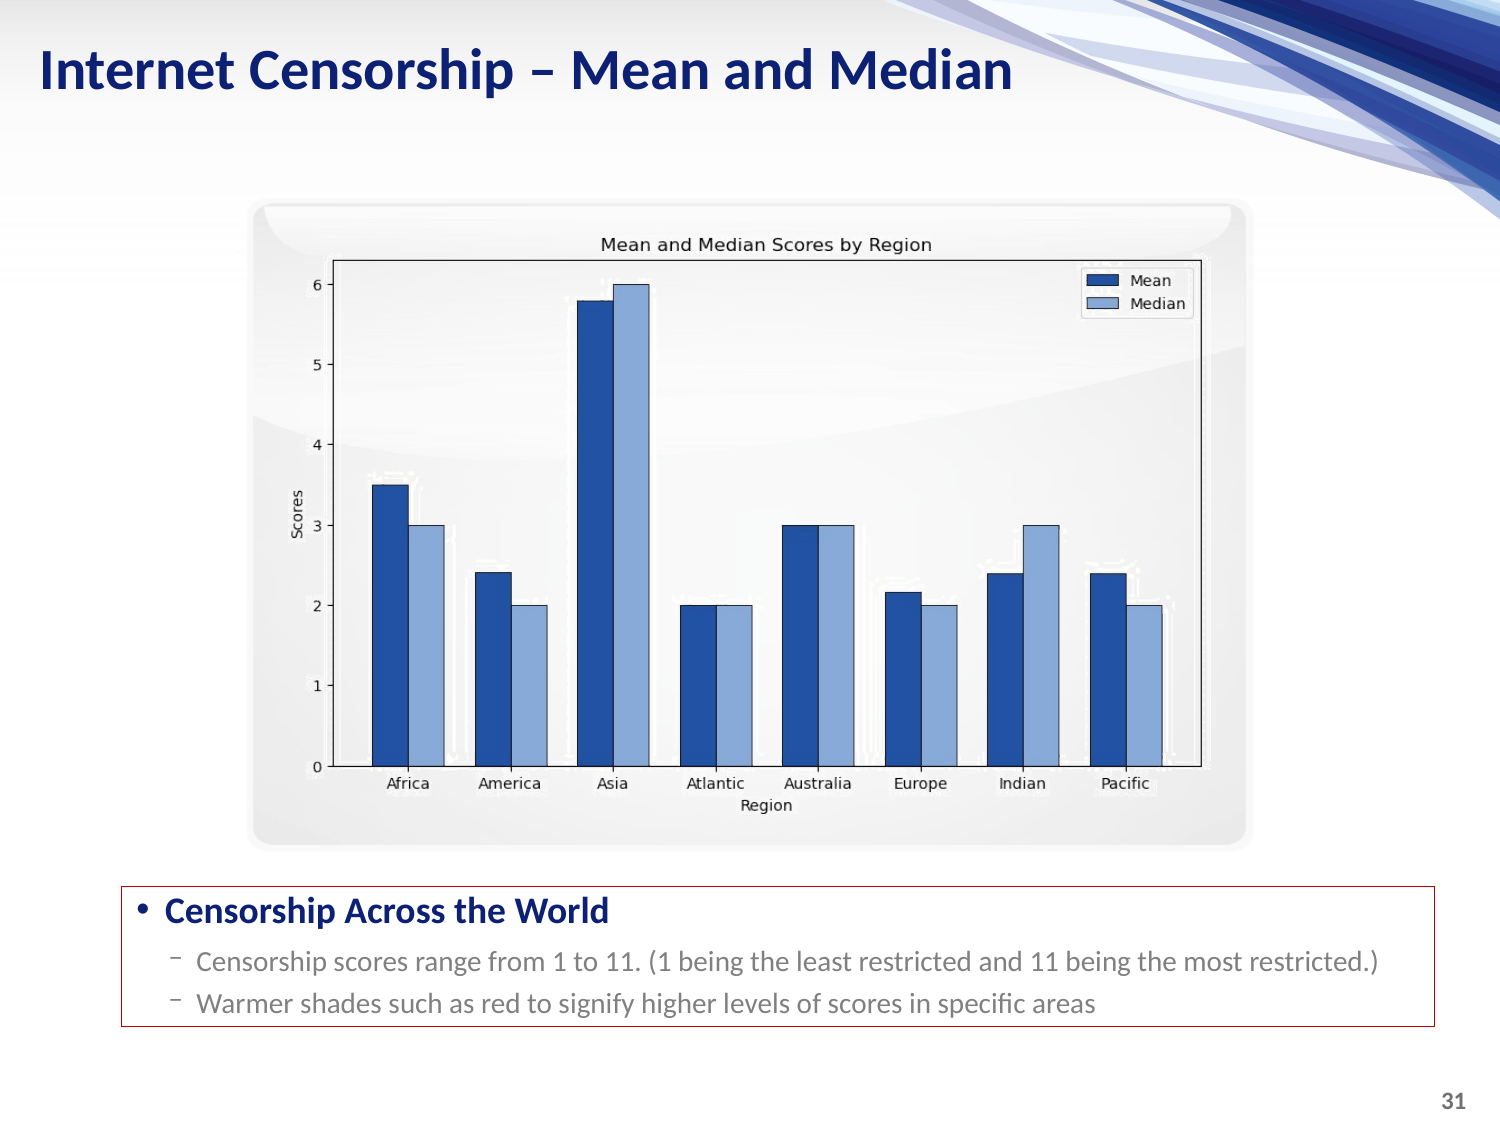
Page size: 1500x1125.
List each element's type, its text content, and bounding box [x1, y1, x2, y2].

text_box Censorship Across the World Censorship scores range from 1 to 11. (1 being the least restricted and 11 being the most restricted.) Warmer shades such as red to signify higher levels of scores in specific areas [121, 886, 1435, 1027]
title Internet Censorship – Mean and Median [24, 37, 1417, 125]
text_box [235, 192, 1265, 852]
picture [0, 0, 1500, 1125]
